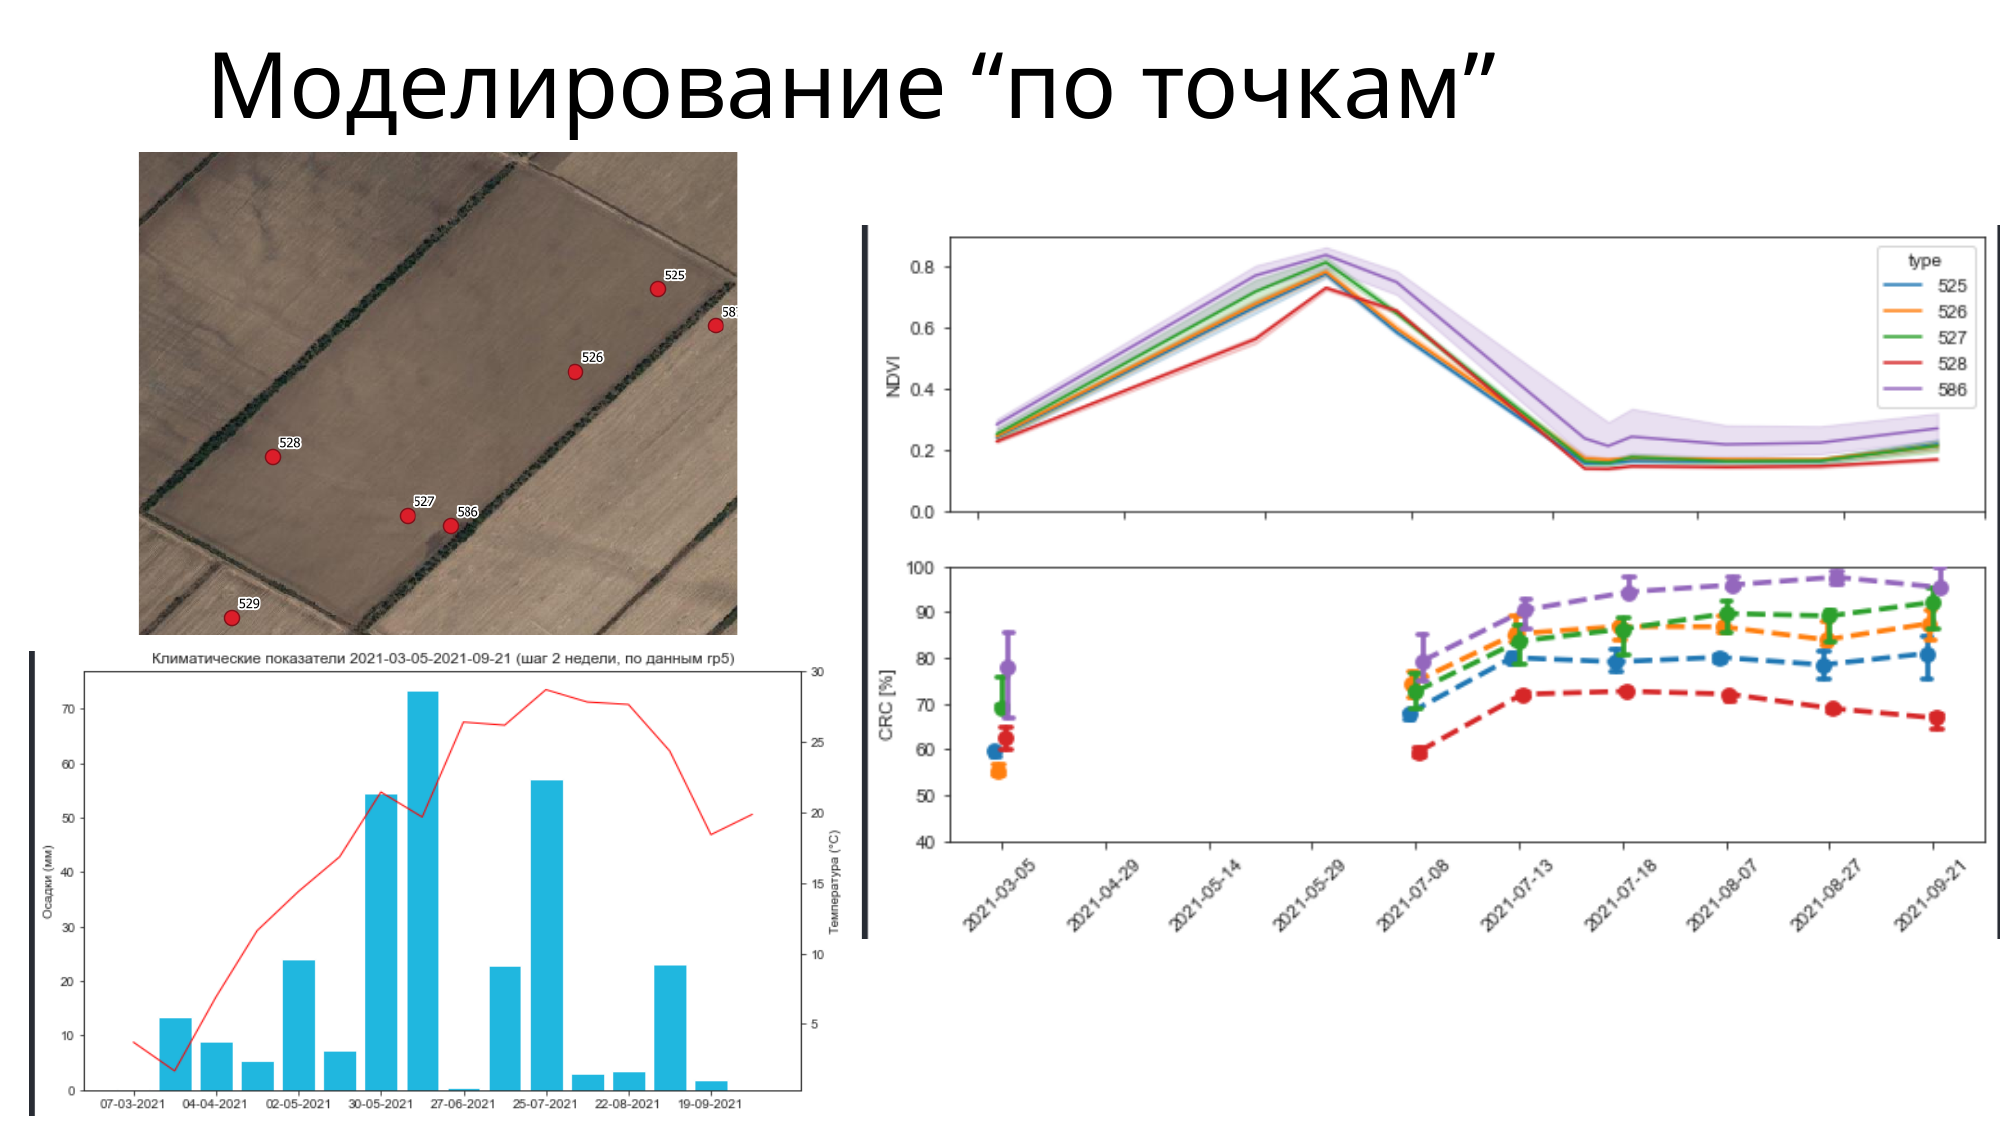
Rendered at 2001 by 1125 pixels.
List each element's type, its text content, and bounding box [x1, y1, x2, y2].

picture [138, 152, 738, 635]
picture [29, 651, 848, 1116]
title Моделирование “по точкам” [191, 0, 1917, 198]
picture [861, 224, 2000, 939]
